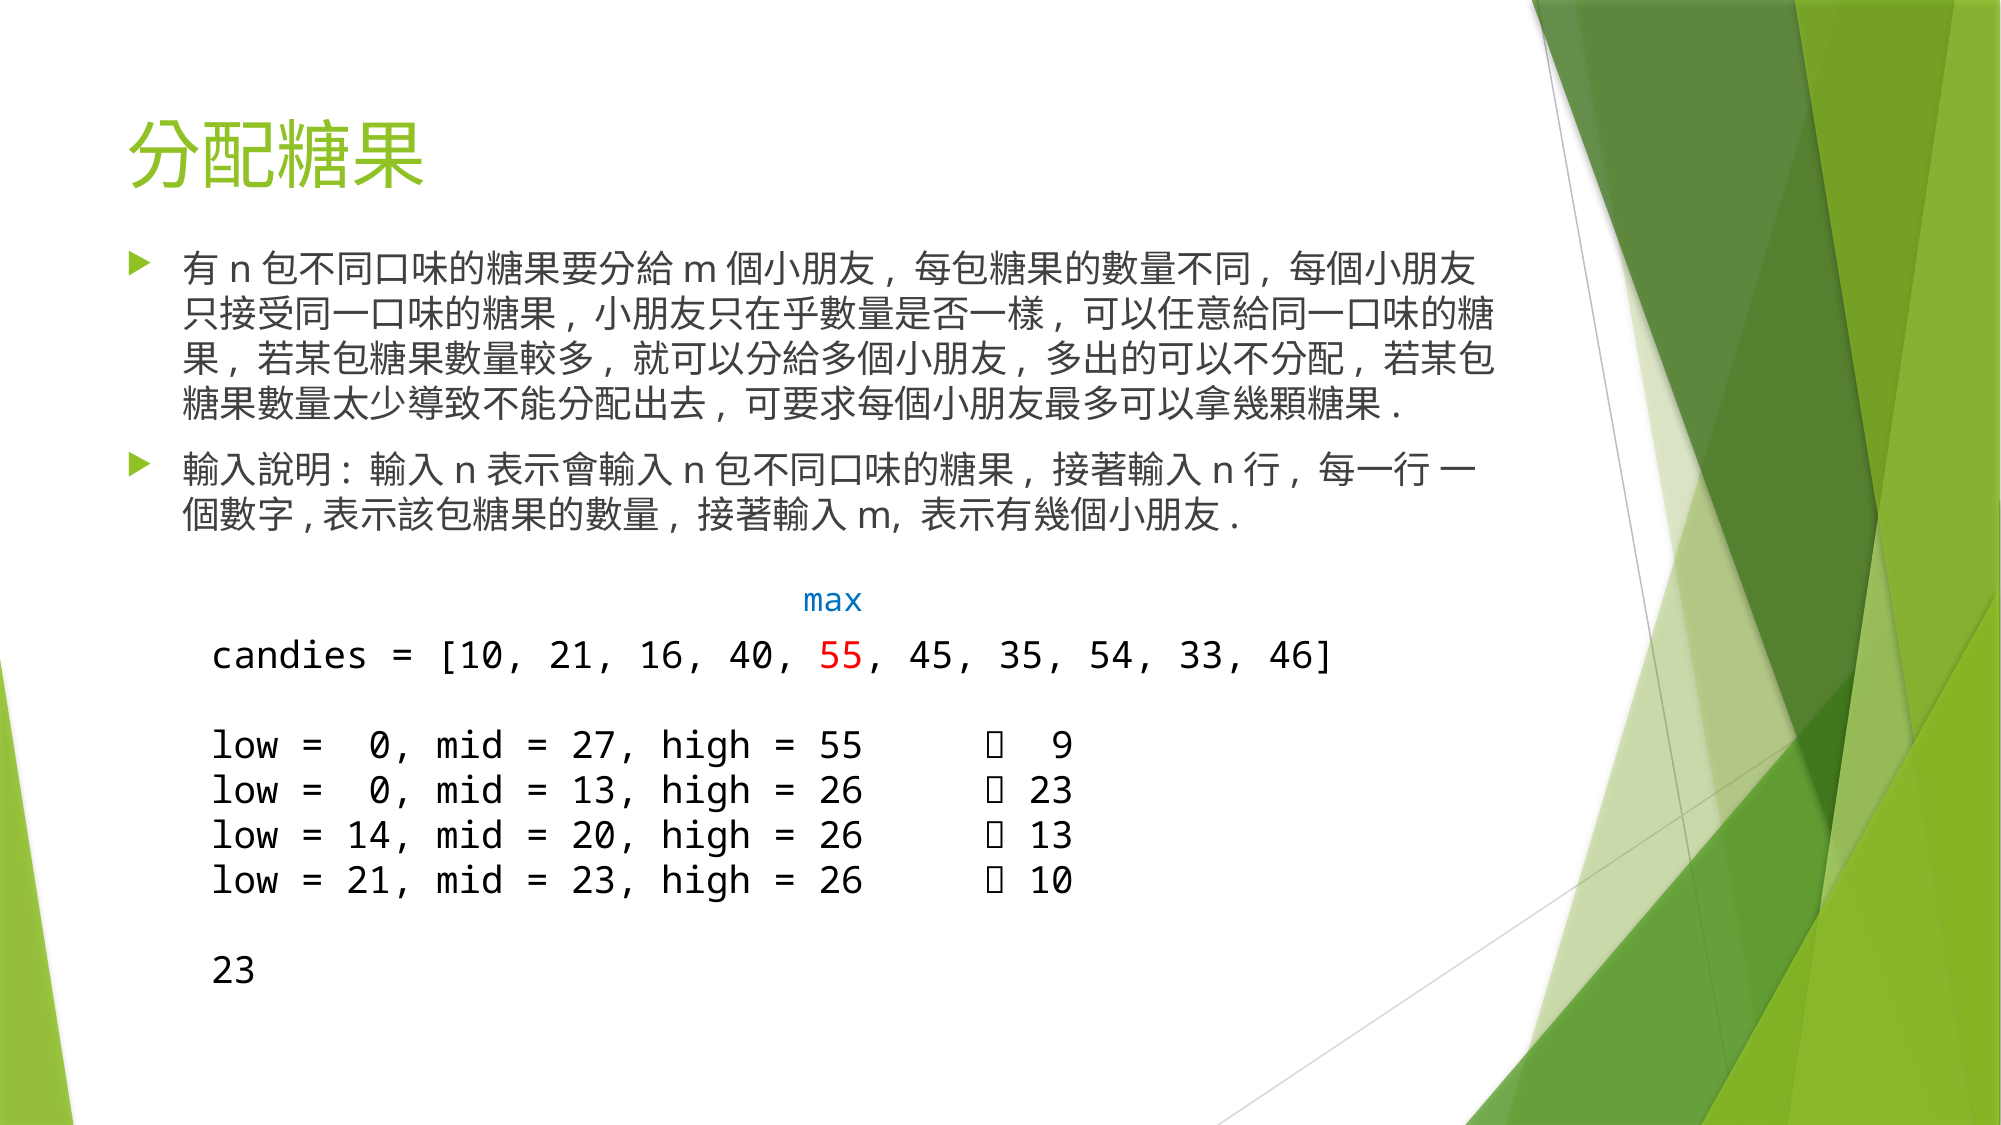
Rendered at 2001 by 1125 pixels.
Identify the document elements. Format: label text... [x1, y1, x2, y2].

text_box max [788, 570, 879, 626]
title 分配糖果 [111, 99, 1522, 237]
list 有n包不同口味的糖果要分給m個小朋友, 每包糖果的數量不同, 每個小朋友只接受同一口味的糖果, 小朋友只在乎數量是否一樣, 可以任意給同一口味的糖果, 若某包糖果數量較多, 就可以分給多個小朋友, 多出的可以不分配, 若某包糖果數量太少導致不能分配出去, 可要求每個小朋友最多可以拿幾顆糖果. 輸入說明: 輸入n表示會輸入n包不同口味的糖果, 接著輸入n行, 每一行 一個數字,表示該包糖果的數量, 接著輸入m, 表示有幾個小朋友. [111, 237, 1522, 992]
text_box candies = [10, 21, 16, 40, 55, 45, 35, 54, 33, 46] low = 0, mid = 27, high = 55  9 low = 0, mid = 13, high = 26  23 low = 14, mid = 20, high = 26  13 low = 21, mid = 23, high = 26  10 23 [196, 623, 1351, 999]
